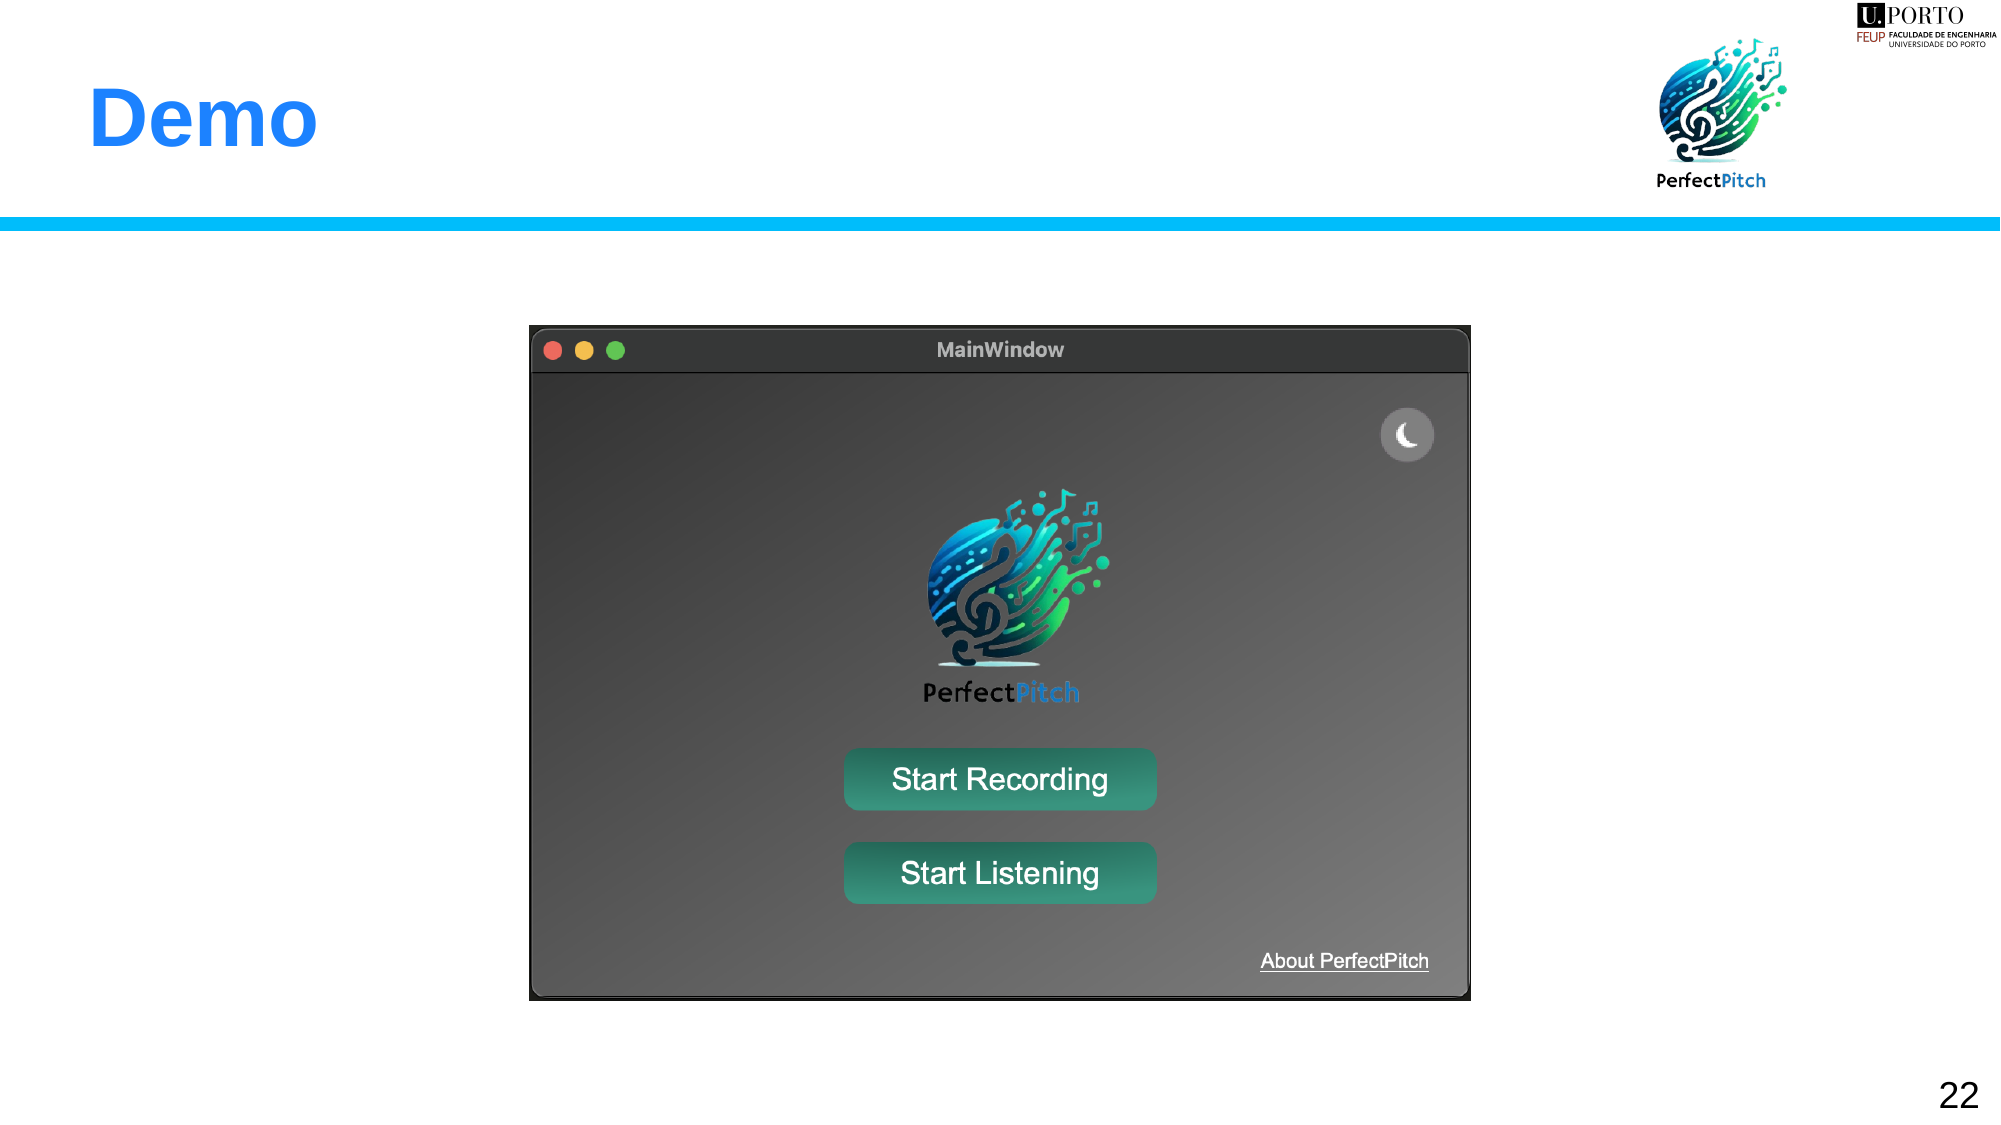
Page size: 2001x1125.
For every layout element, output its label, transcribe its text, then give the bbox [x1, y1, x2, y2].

text_box 22 [1918, 1063, 2000, 1124]
picture [528, 325, 1471, 1002]
text_box Demo [73, 32, 1413, 185]
text_box [0, 217, 2000, 231]
picture [1601, 11, 1821, 216]
picture [1854, 0, 2000, 51]
